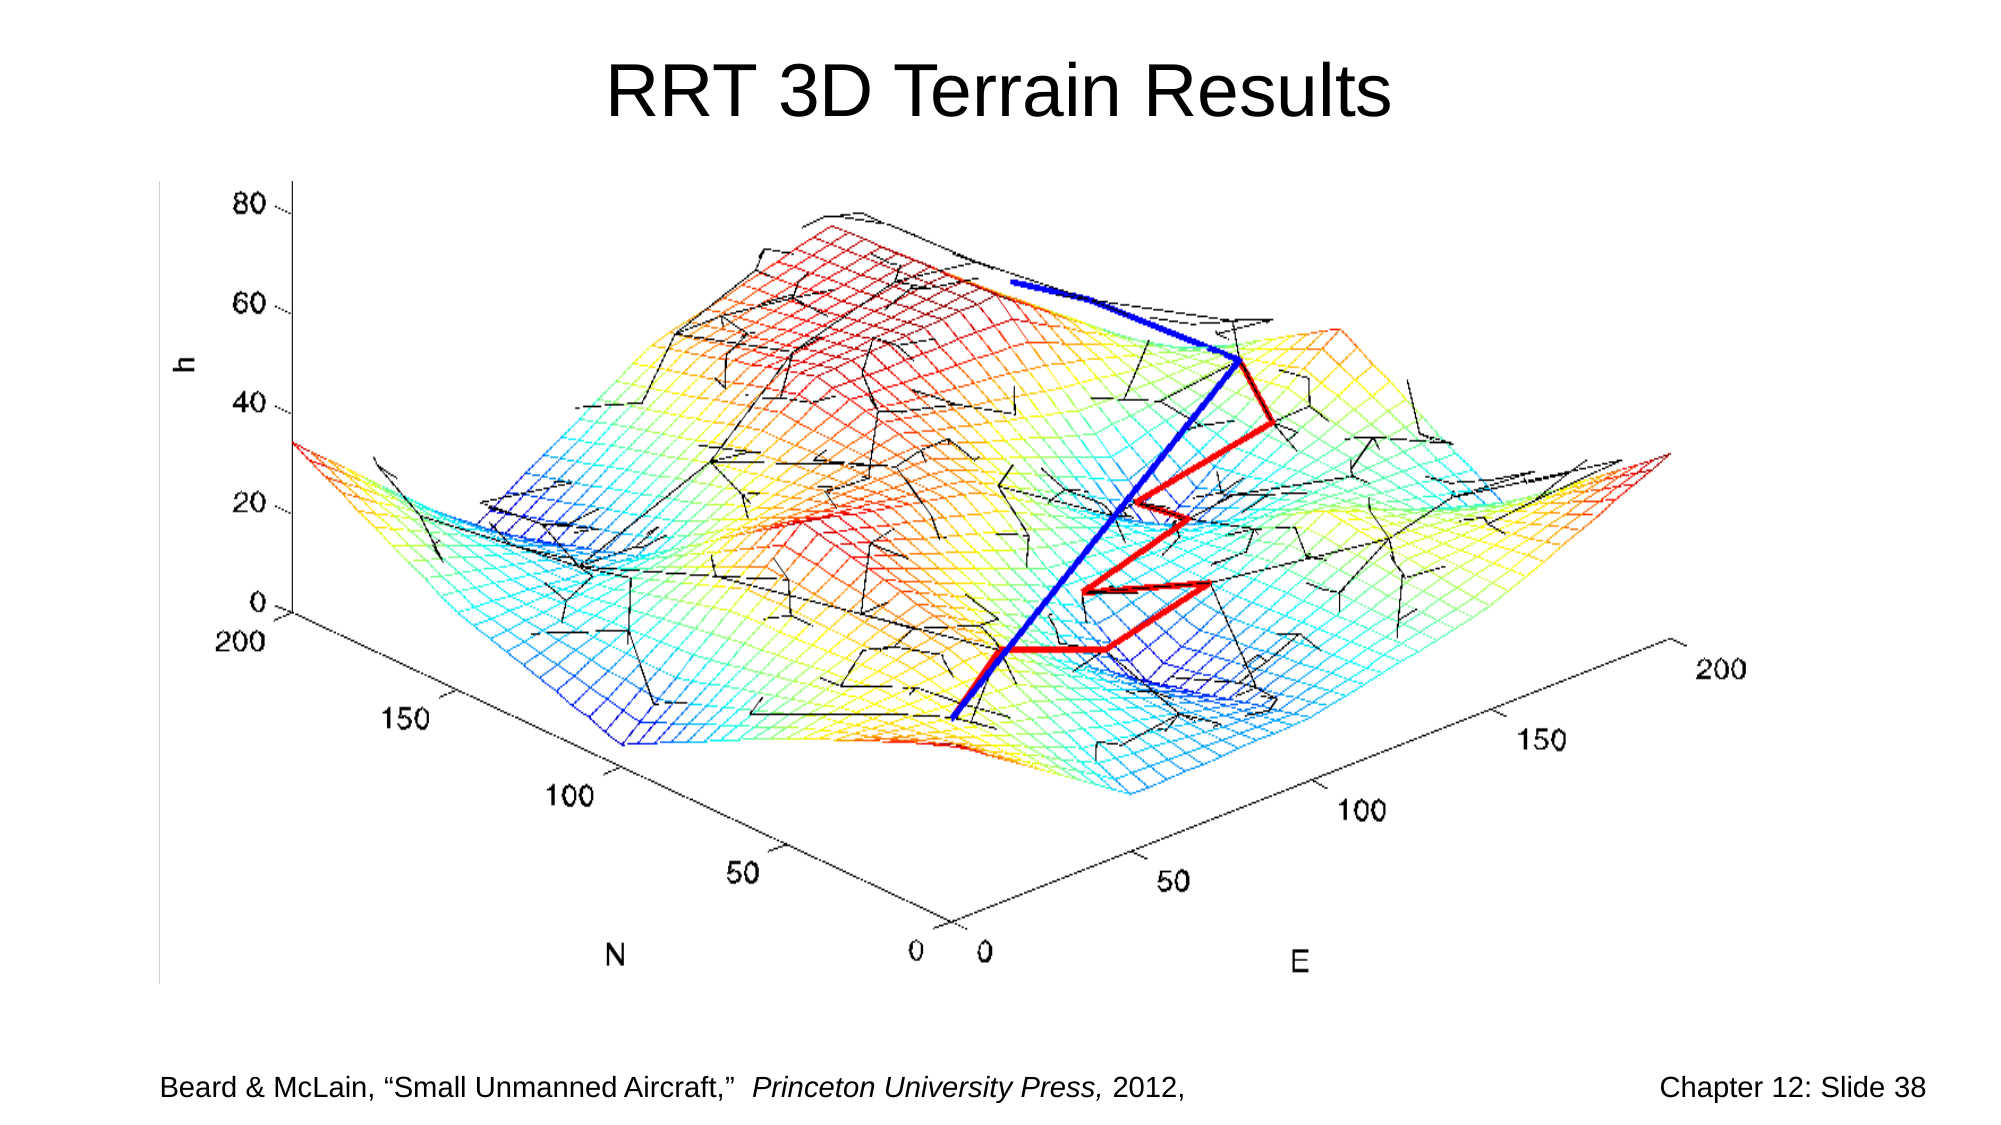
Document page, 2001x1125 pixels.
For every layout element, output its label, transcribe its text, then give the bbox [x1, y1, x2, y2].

title RRT 3D Terrain Results [99, 37, 1900, 137]
picture [157, 181, 1755, 985]
